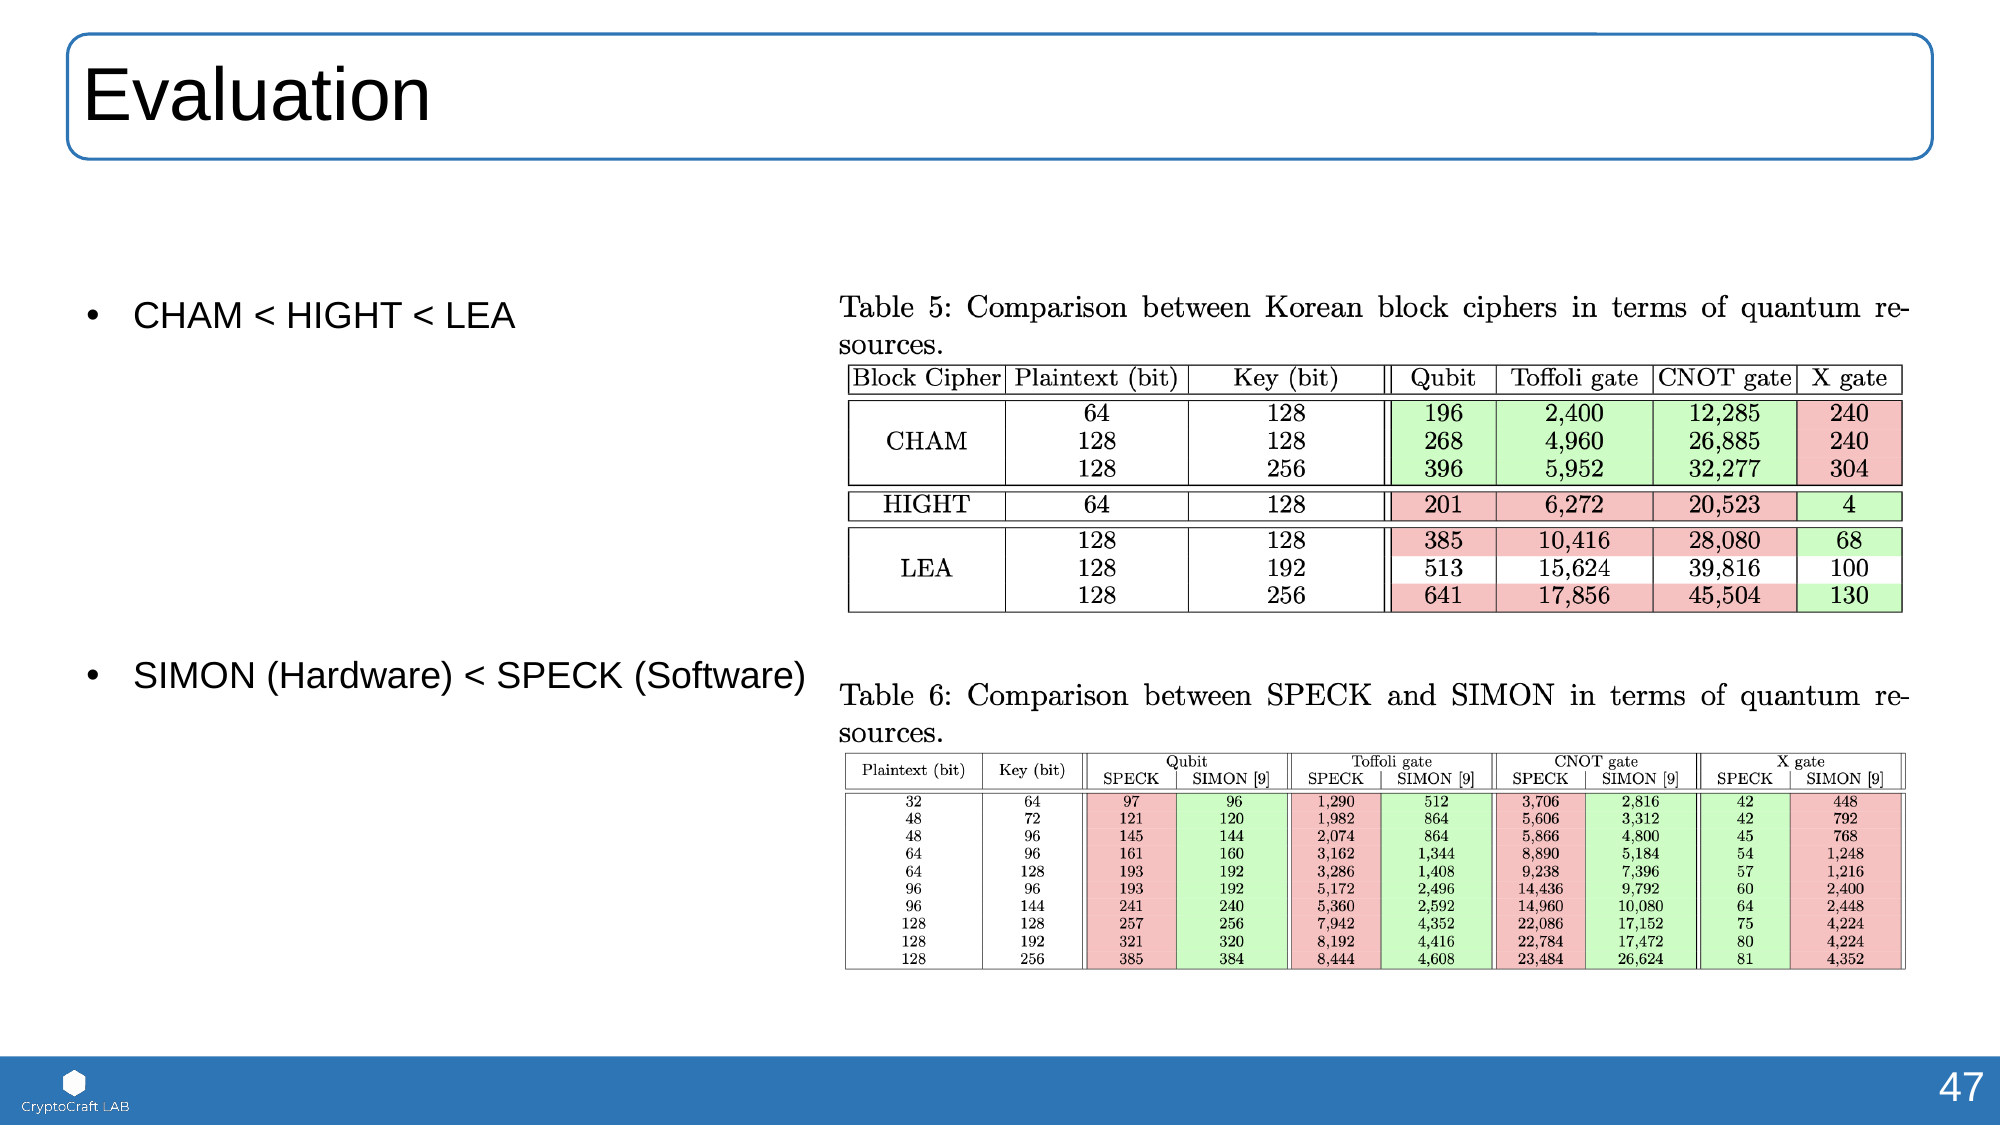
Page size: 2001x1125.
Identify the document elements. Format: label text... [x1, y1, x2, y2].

text_box CHAM < HIGHT < LEA SIMON (Hardware) < SPECK (Software) [71, 239, 822, 704]
title Evaluation [67, 34, 1933, 160]
picture [826, 287, 1921, 987]
picture [13, 1061, 138, 1123]
